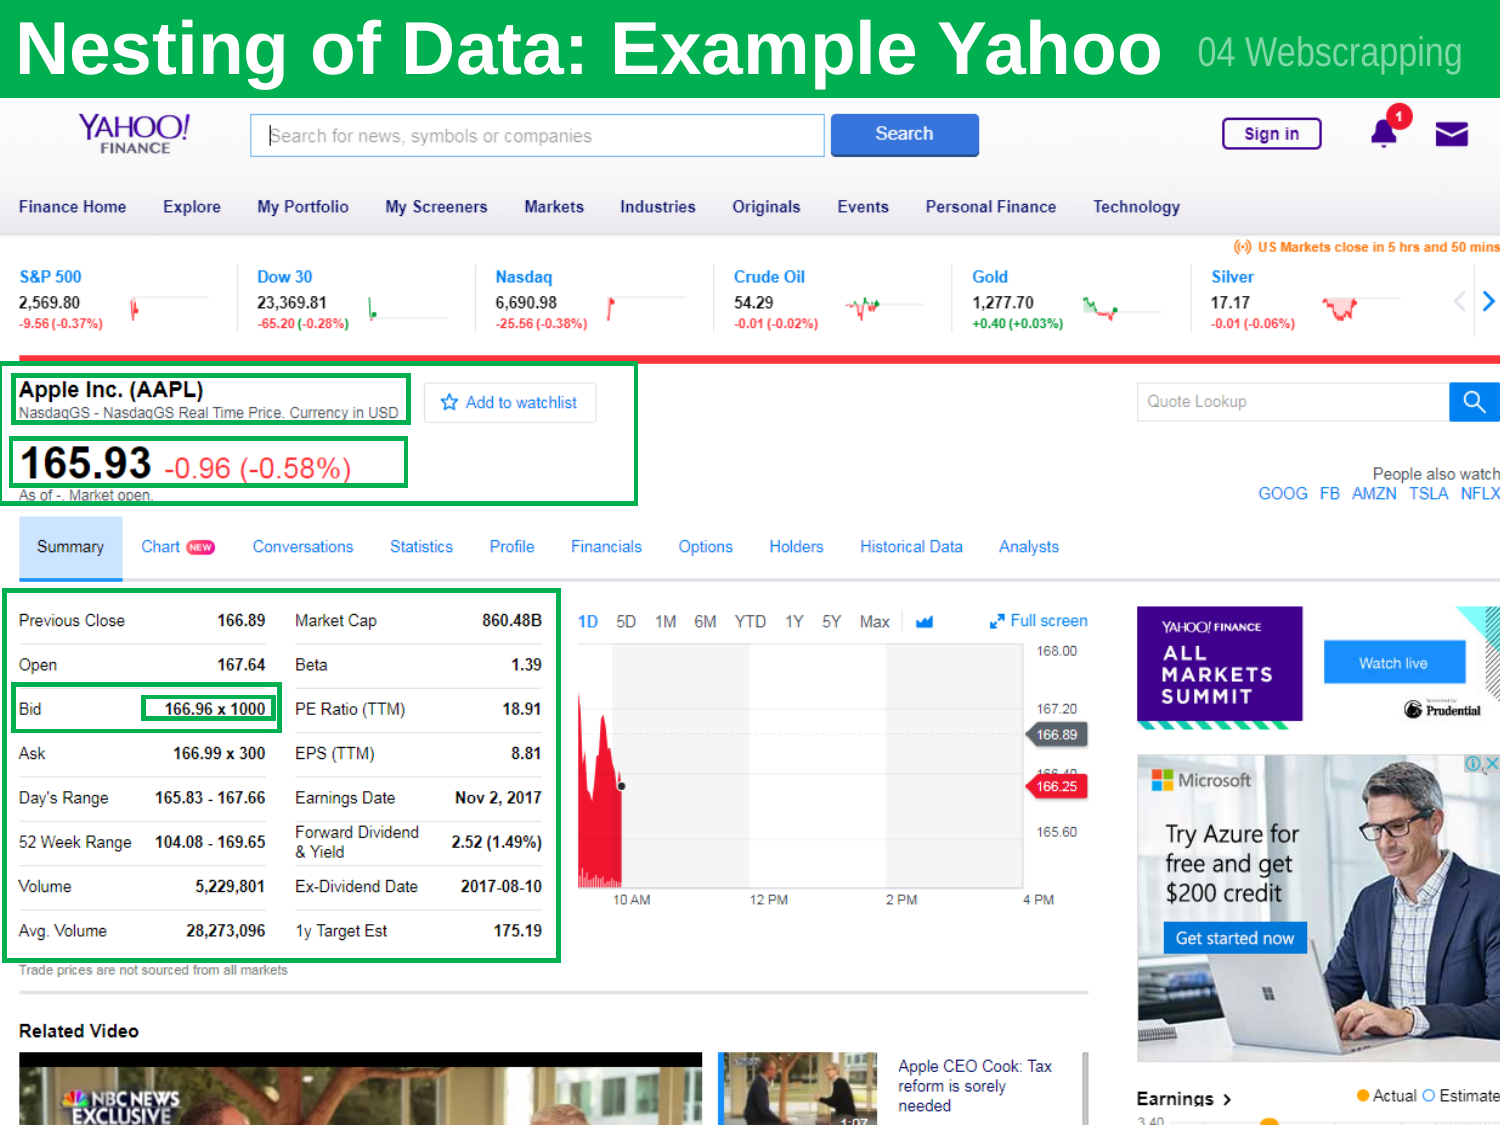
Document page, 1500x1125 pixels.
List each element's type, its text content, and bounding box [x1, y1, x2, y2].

slide_number 04 Webscrapping [1294, 19, 1478, 80]
picture [0, 98, 1500, 1125]
title Nesting of Data: Example Yahoo [0, 0, 1294, 98]
